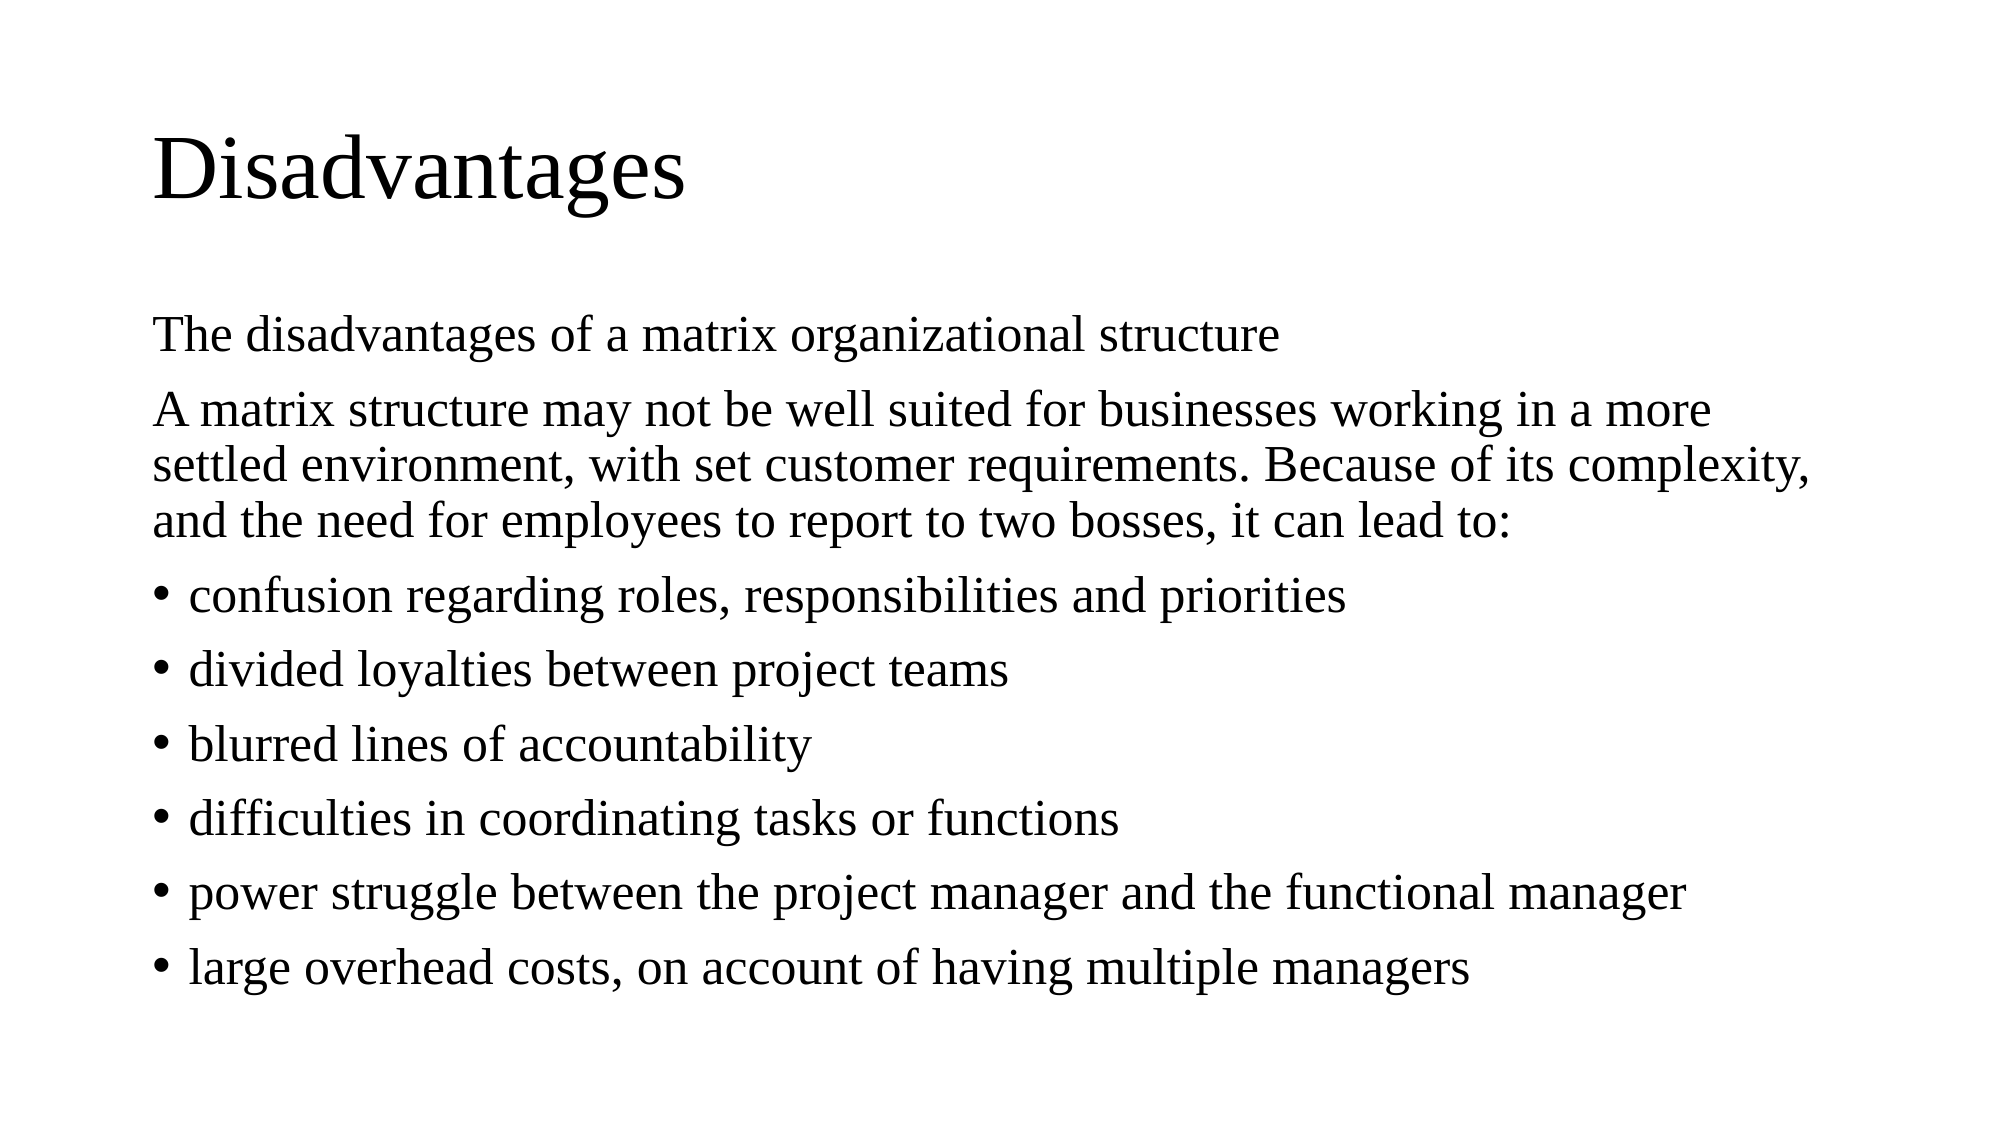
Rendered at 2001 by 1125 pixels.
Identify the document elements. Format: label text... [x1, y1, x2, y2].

list The disadvantages of a matrix organizational structure A matrix structure may not be well suited for businesses working in a more settled environment, with set customer requirements. Because of its complexity, and the need for employees to report to two bosses, it can lead to: confusion regarding roles, responsibilities and priorities divided loyalties between project teams blurred lines of accountability difficulties in coordinating tasks or functions power struggle between the project manager and the functional manager large overhead costs, on account of having multiple managers [137, 299, 1863, 1014]
title Disadvantages [137, 59, 1863, 278]
